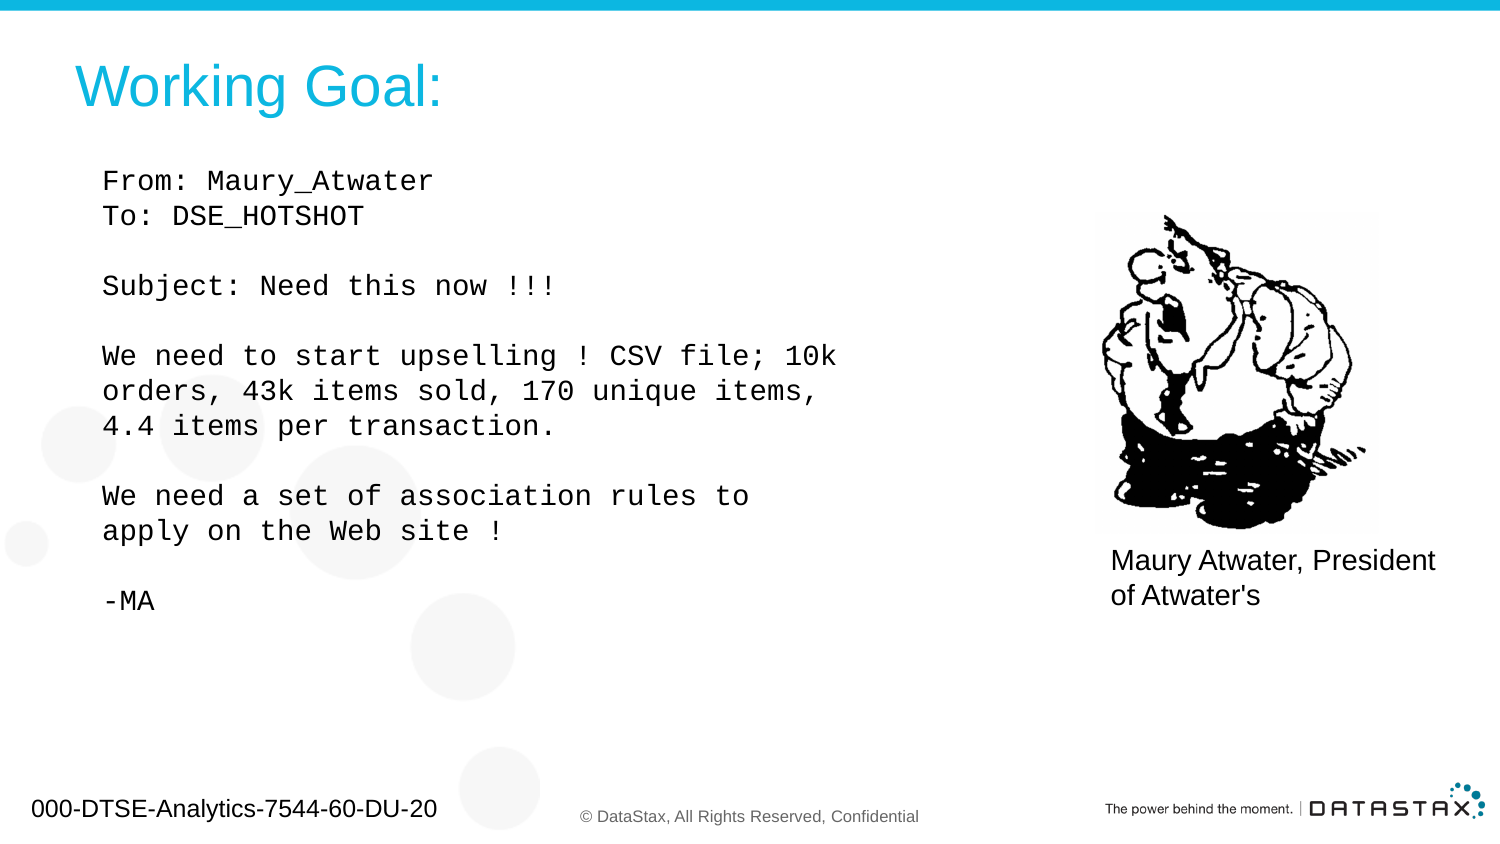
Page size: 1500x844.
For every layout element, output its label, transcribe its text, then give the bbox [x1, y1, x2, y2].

picture [1095, 211, 1379, 534]
title Working Goal: [75, 44, 1425, 135]
text_box Maury Atwater, President of Atwater's [1095, 533, 1459, 619]
slide_number 000-DTSE-Analytics-7544-60-DU-20 [16, 785, 720, 831]
picture [1090, 767, 1500, 834]
text_box From: Maury_Atwater To: DSE_HOTSHOT Subject: Need this now !!! We need to start upselling ! CSV file; 10k orders, 43k items sold, 170 unique items, 4.4 items per transaction. We need a set of association rules to apply on the Web site ! -MA [87, 154, 858, 624]
